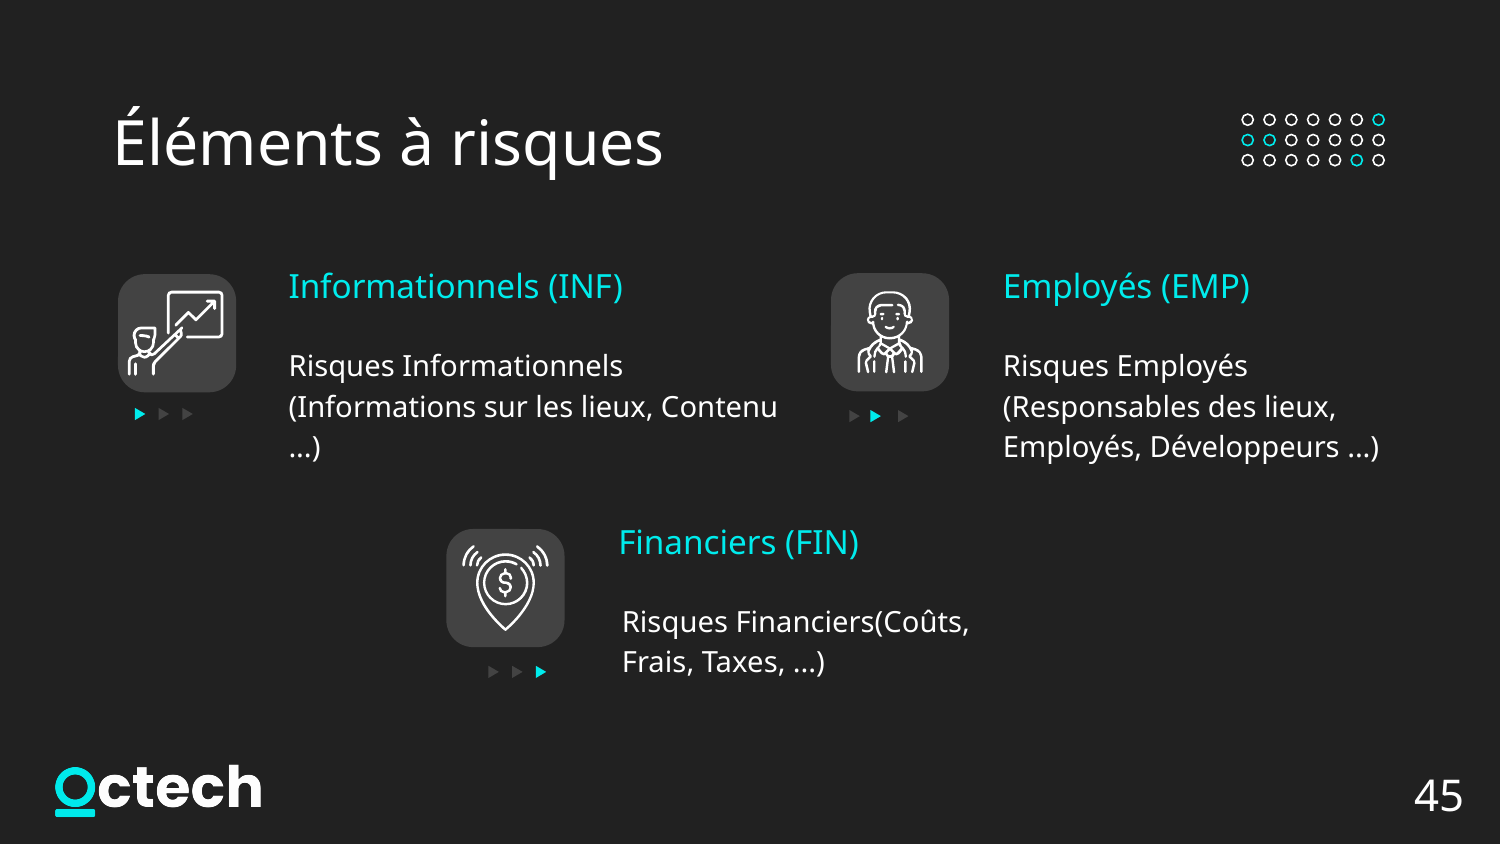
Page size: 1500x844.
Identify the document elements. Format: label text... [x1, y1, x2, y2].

text_box Risques Informationnels (Informations sur les lieux, Contenu ...) [273, 327, 794, 447]
text_box [158, 407, 170, 421]
text_box [830, 273, 950, 392]
text_box [488, 665, 499, 679]
text_box [512, 665, 523, 679]
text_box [127, 290, 224, 376]
text_box [849, 410, 860, 423]
picture [55, 758, 264, 843]
text_box Financiers (FIN) [603, 511, 1007, 571]
slide_number ‹#› [1389, 764, 1480, 830]
text_box [870, 410, 881, 423]
text_box Risques Financiers(Coûts, Frais, Taxes, ...) [606, 583, 1054, 702]
text_box [182, 407, 193, 421]
text_box Risques Employés (Responsables des lieux, Employés, Développeurs ...) [987, 327, 1435, 447]
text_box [462, 544, 549, 632]
text_box [446, 528, 565, 648]
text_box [1241, 113, 1385, 167]
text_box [857, 290, 923, 374]
text_box [134, 407, 146, 421]
text_box [117, 274, 237, 393]
text_box Employés (EMP) [987, 256, 1391, 316]
text_box Éléments à risques [97, 87, 1200, 207]
text_box [898, 410, 909, 423]
text_box [535, 665, 547, 679]
text_box Informationnels (INF) [273, 256, 677, 316]
